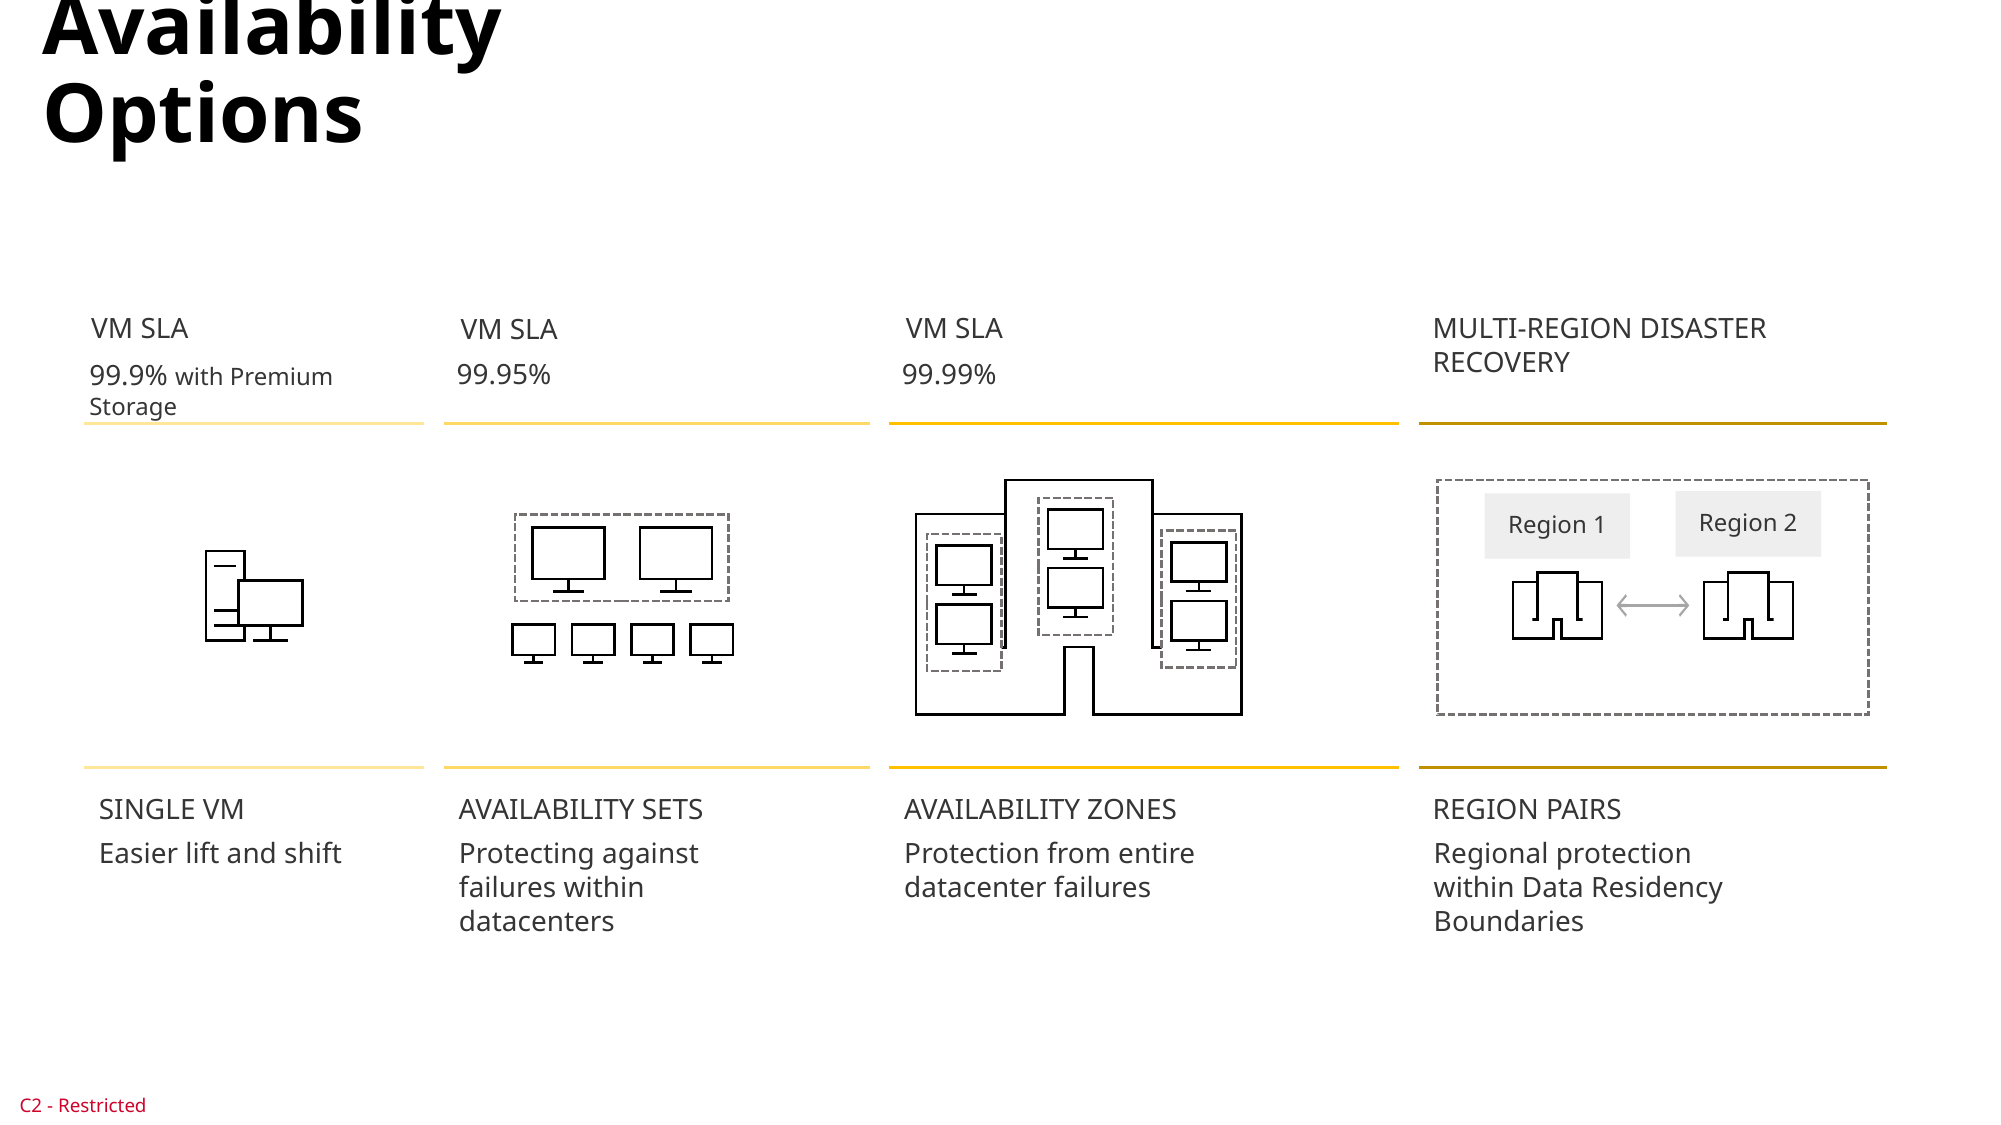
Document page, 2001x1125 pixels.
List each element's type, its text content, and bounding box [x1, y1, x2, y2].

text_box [74, 303, 1887, 925]
title Availability Options [26, 7, 760, 137]
